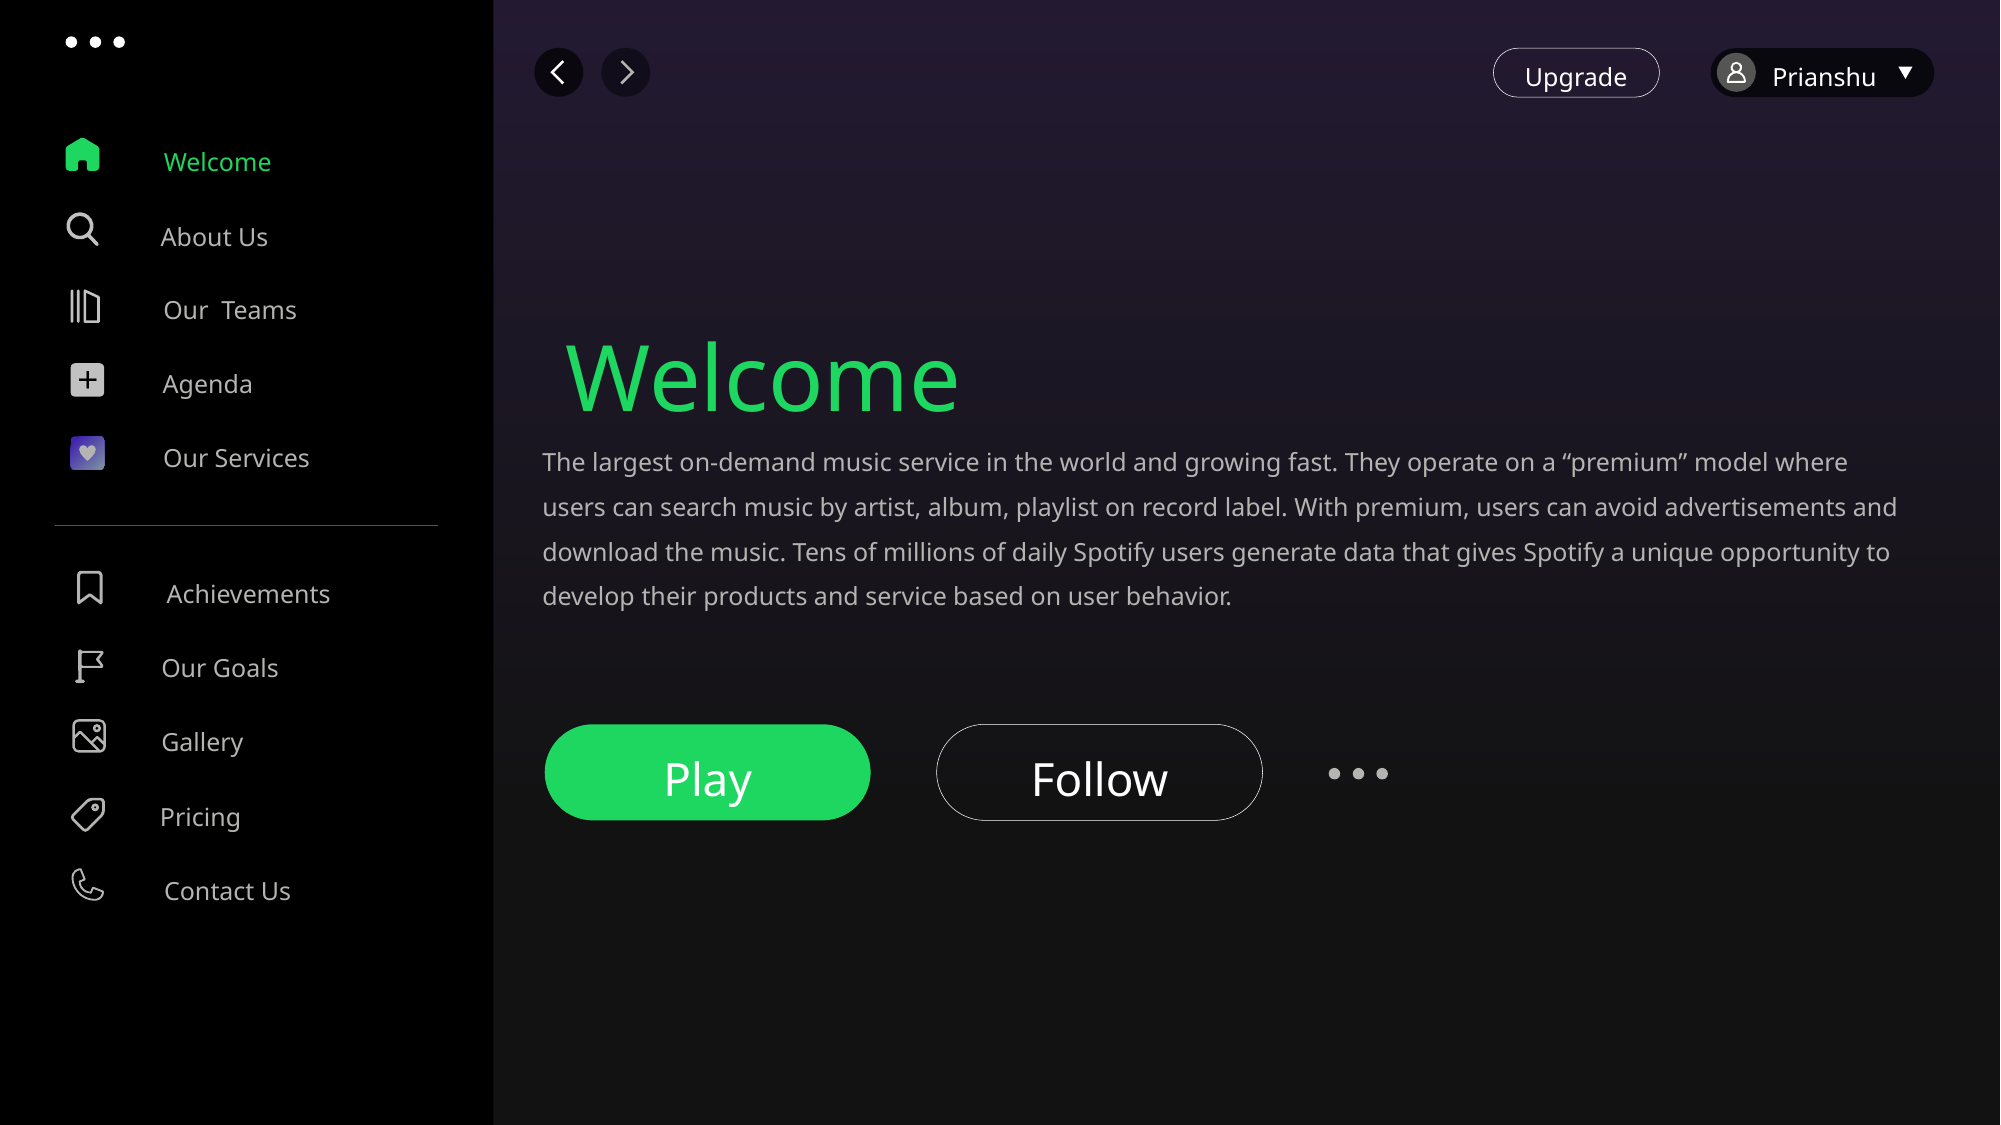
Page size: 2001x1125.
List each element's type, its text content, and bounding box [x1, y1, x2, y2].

text_box Our Services [148, 434, 326, 480]
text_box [601, 47, 651, 97]
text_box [72, 719, 106, 753]
text_box [1896, 65, 1915, 82]
text_box Welcome [149, 138, 287, 184]
text_box [74, 649, 104, 684]
text_box Achievements [151, 570, 346, 616]
text_box [71, 868, 105, 901]
text_box Gallery [146, 719, 259, 764]
text_box [77, 570, 103, 605]
text_box [66, 212, 99, 246]
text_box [936, 724, 1263, 821]
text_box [70, 363, 105, 397]
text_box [544, 724, 871, 821]
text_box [70, 436, 105, 470]
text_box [1493, 48, 1660, 100]
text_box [70, 289, 100, 324]
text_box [65, 36, 125, 48]
text_box [0, 0, 494, 1125]
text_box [1328, 767, 1388, 780]
text_box [1709, 47, 1936, 99]
text_box Our Teams [148, 287, 313, 333]
text_box [1715, 51, 1757, 93]
text_box Agenda [147, 361, 269, 406]
text_box Contact Us [149, 867, 307, 913]
text_box About Us [145, 213, 284, 259]
text_box Prianshu [1757, 53, 1892, 99]
text_box Pricing [145, 793, 257, 839]
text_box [534, 47, 584, 97]
text_box [1726, 61, 1746, 83]
text_box Welcome [550, 312, 977, 423]
text_box The largest on-demand music service in the world and growing fast. They operate on a “premium” model where users can search music by artist, album, playlist on record label. With premium, users can avoid advertisements and download the music. Tens of millions of daily Spotify users generate data that gives Spotify a unique opportunity to develop their products and service based on user behavior. [527, 423, 1935, 664]
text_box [70, 797, 105, 832]
text_box Our Goals [146, 645, 301, 690]
text_box [65, 137, 100, 171]
